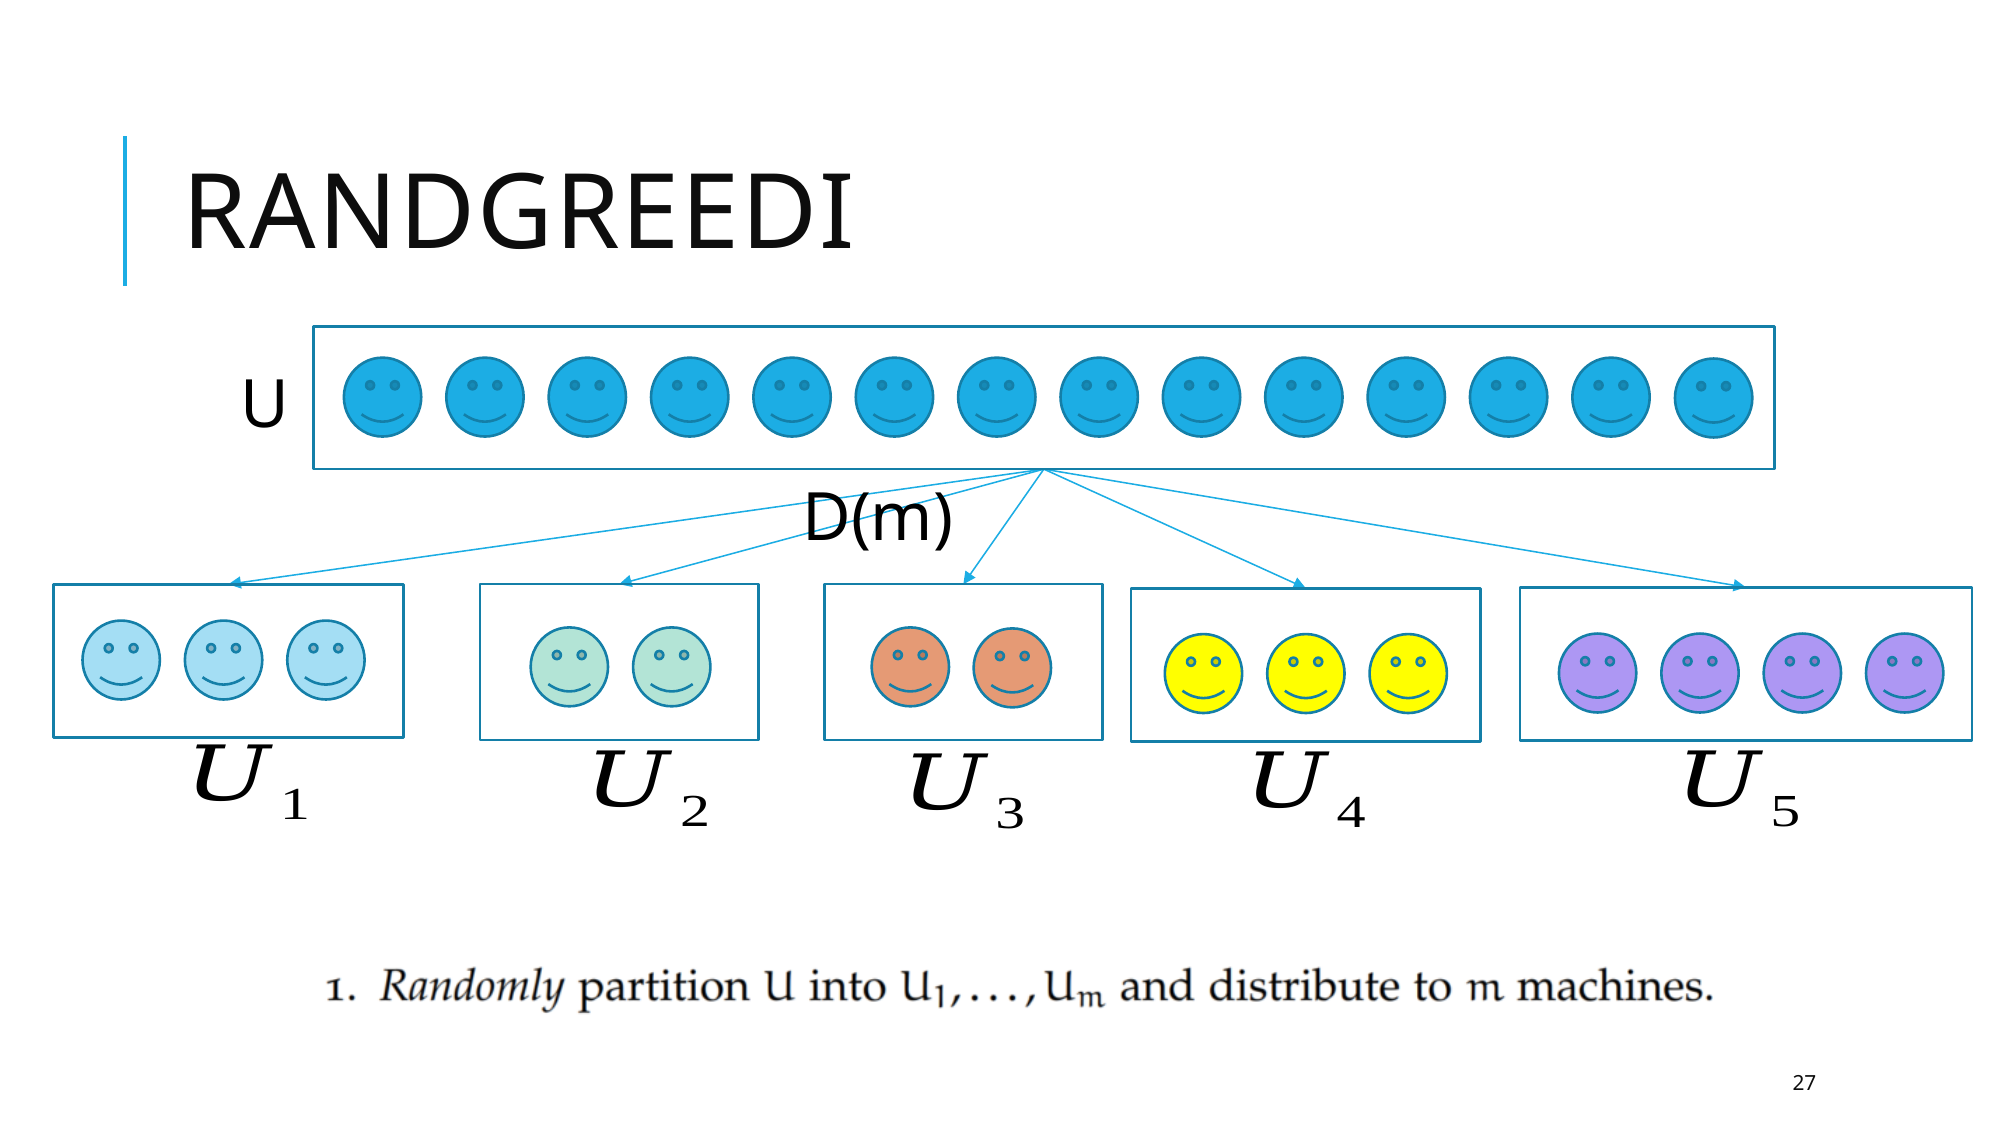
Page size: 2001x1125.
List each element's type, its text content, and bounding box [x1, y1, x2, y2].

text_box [618, 479, 956, 585]
picture [266, 942, 1763, 1030]
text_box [963, 479, 1035, 579]
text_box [228, 479, 612, 585]
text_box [823, 583, 1103, 839]
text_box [225, 326, 1775, 470]
slide_number 27 [1777, 1061, 1938, 1107]
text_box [1130, 588, 1481, 838]
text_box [479, 583, 759, 837]
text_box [1519, 586, 1973, 837]
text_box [53, 583, 404, 830]
title Randgreedi [168, 96, 1763, 342]
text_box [1043, 479, 1747, 588]
